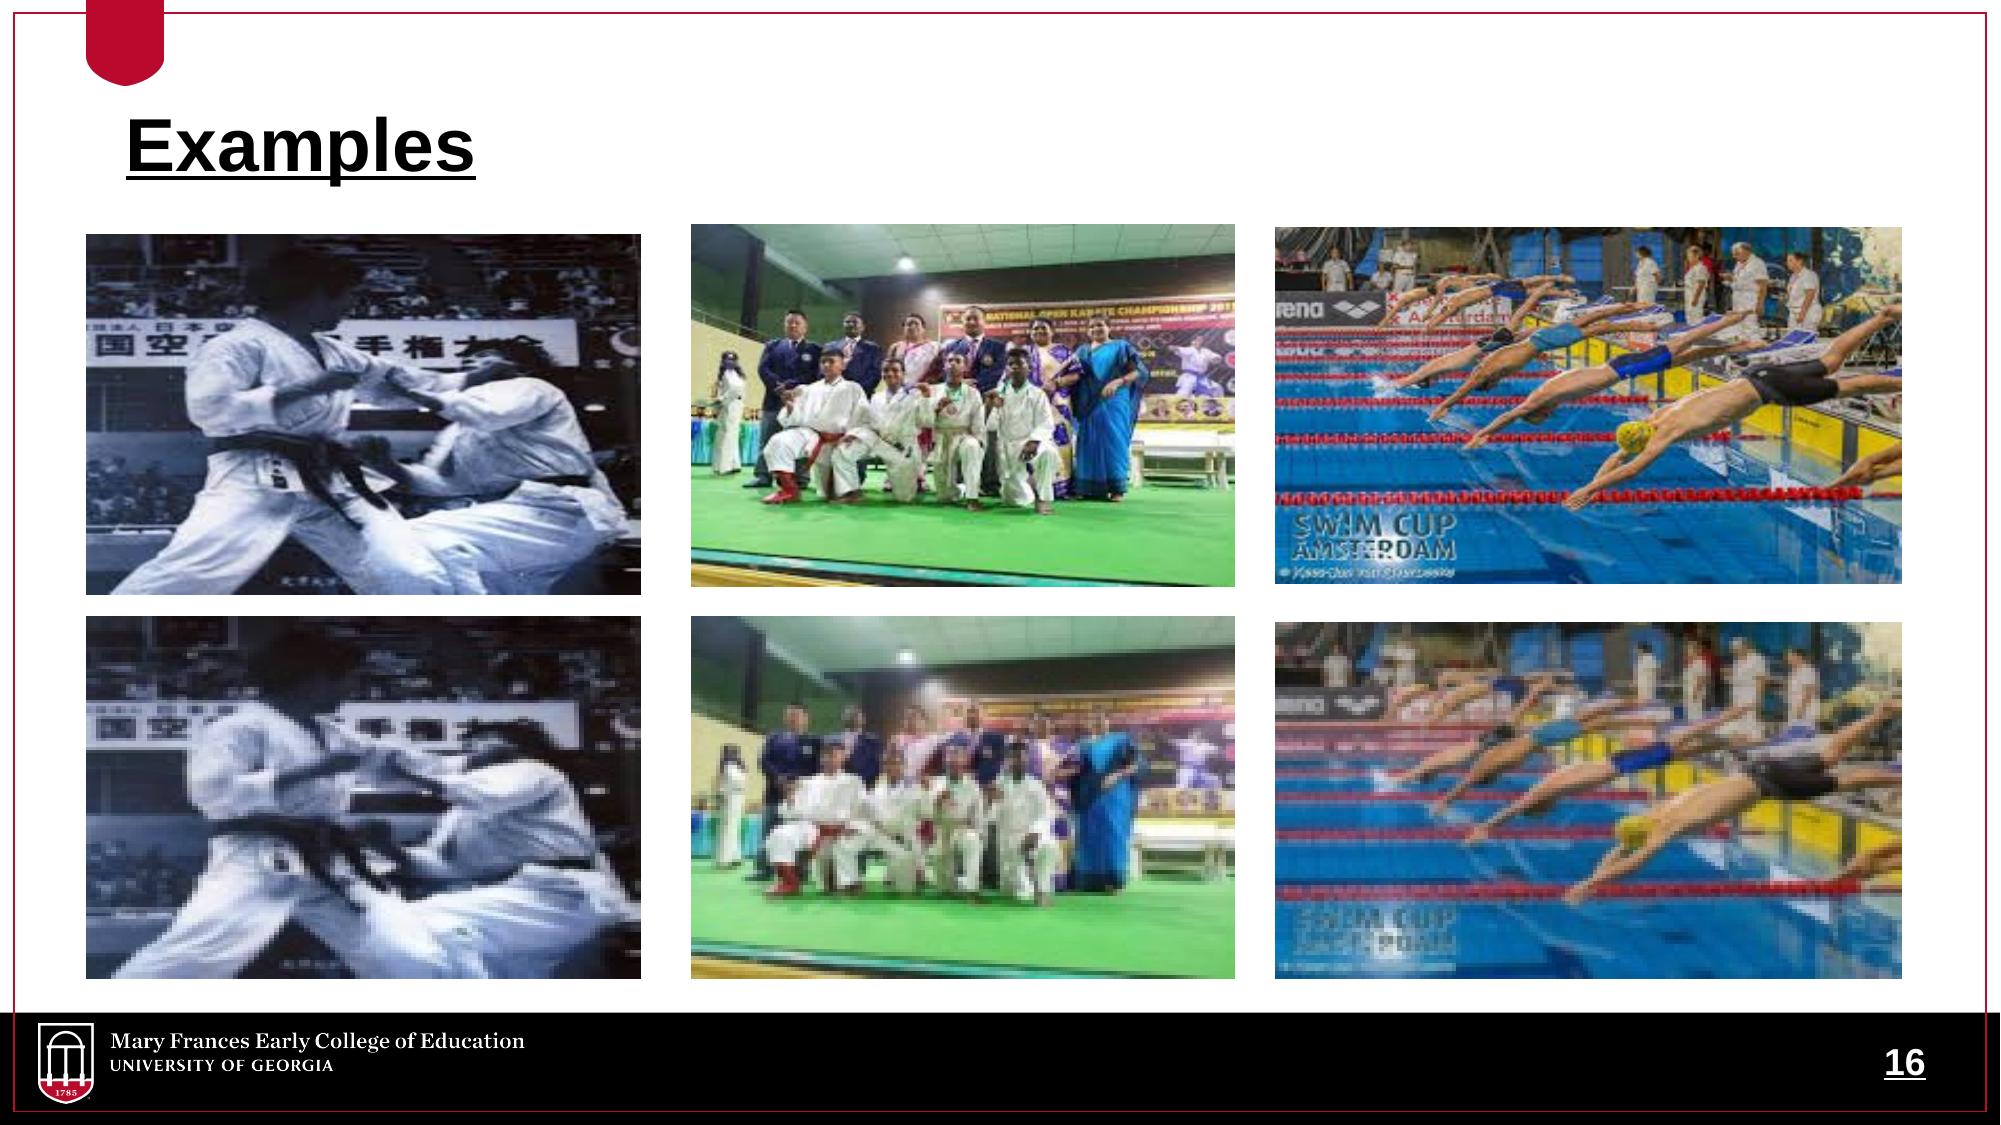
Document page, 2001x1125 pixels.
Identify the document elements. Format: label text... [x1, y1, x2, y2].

picture [85, 233, 642, 596]
picture [691, 615, 1235, 979]
picture [1274, 226, 1903, 584]
picture [38, 1023, 525, 1104]
picture [691, 223, 1235, 587]
list Examples [110, 89, 1886, 214]
picture [1731, 226, 1736, 236]
picture [1274, 621, 1903, 979]
picture [1763, 226, 1775, 230]
picture [85, 615, 642, 979]
picture [86, 0, 164, 86]
